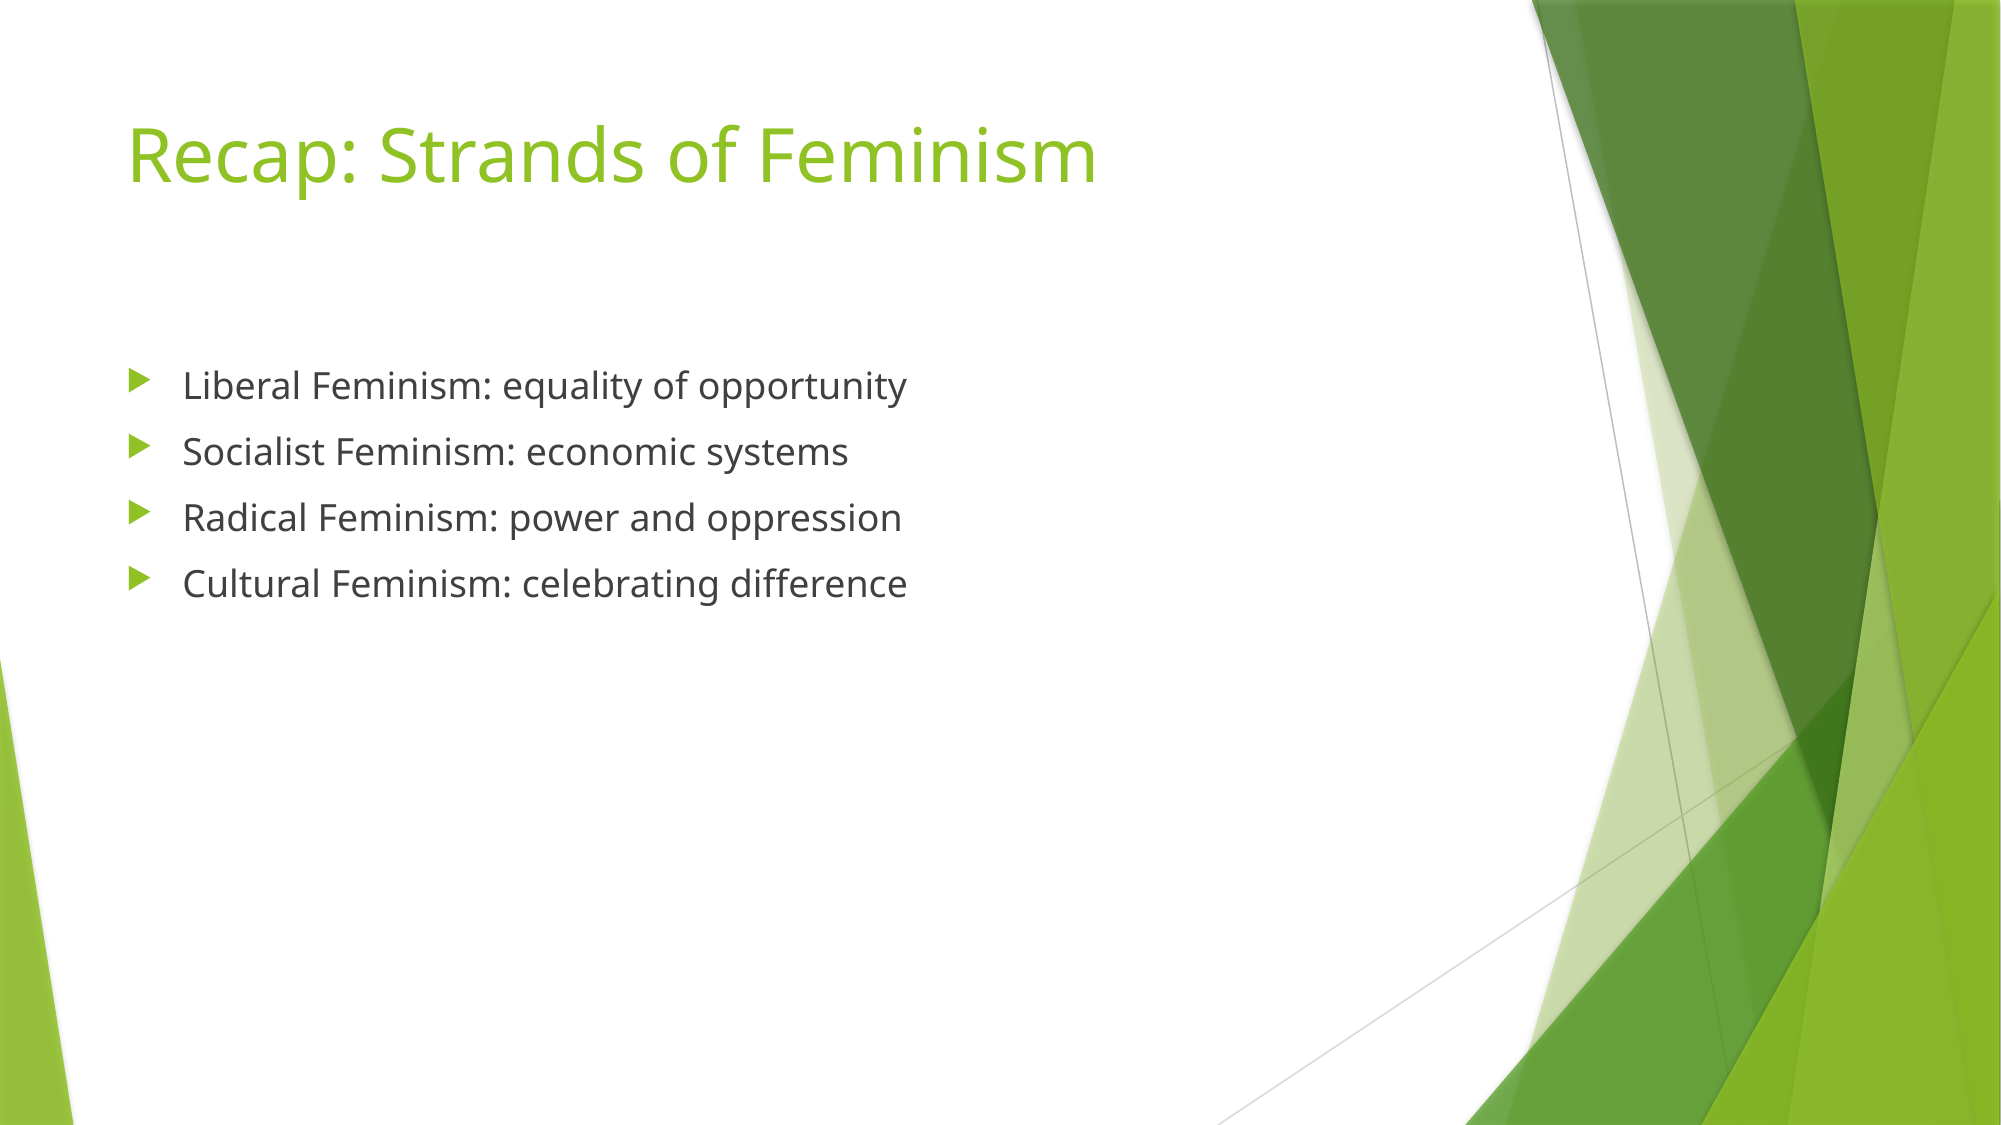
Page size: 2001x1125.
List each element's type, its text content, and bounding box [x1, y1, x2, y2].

title Recap: Strands of Feminism [111, 99, 1522, 317]
list Liberal Feminism: equality of opportunity Socialist Feminism: economic systems Radical Feminism: power and oppression Cultural Feminism: celebrating difference [111, 354, 1522, 992]
